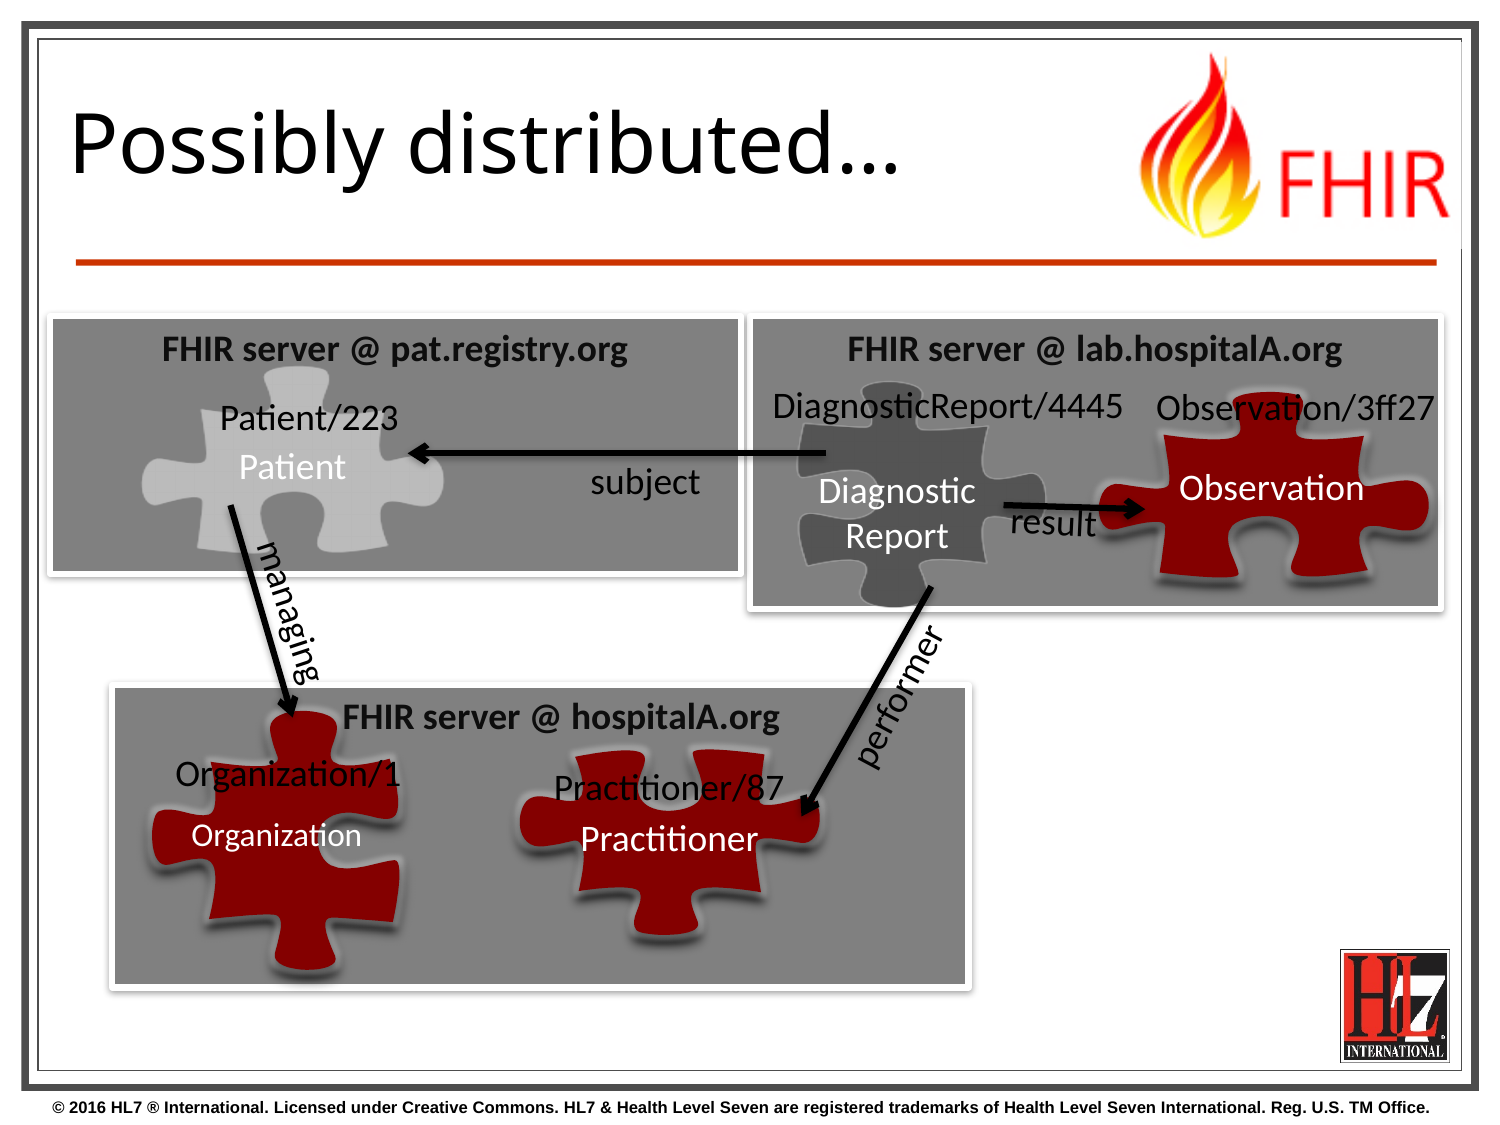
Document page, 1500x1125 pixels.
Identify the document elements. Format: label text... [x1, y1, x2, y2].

title Possibly distributed… [53, 54, 1236, 244]
picture [1340, 949, 1450, 1063]
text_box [407, 449, 826, 511]
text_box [749, 315, 1453, 612]
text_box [111, 684, 969, 988]
slide_number [29, 1034, 148, 1071]
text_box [230, 504, 330, 737]
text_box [49, 315, 741, 574]
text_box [801, 569, 935, 817]
picture [1128, 42, 1462, 249]
